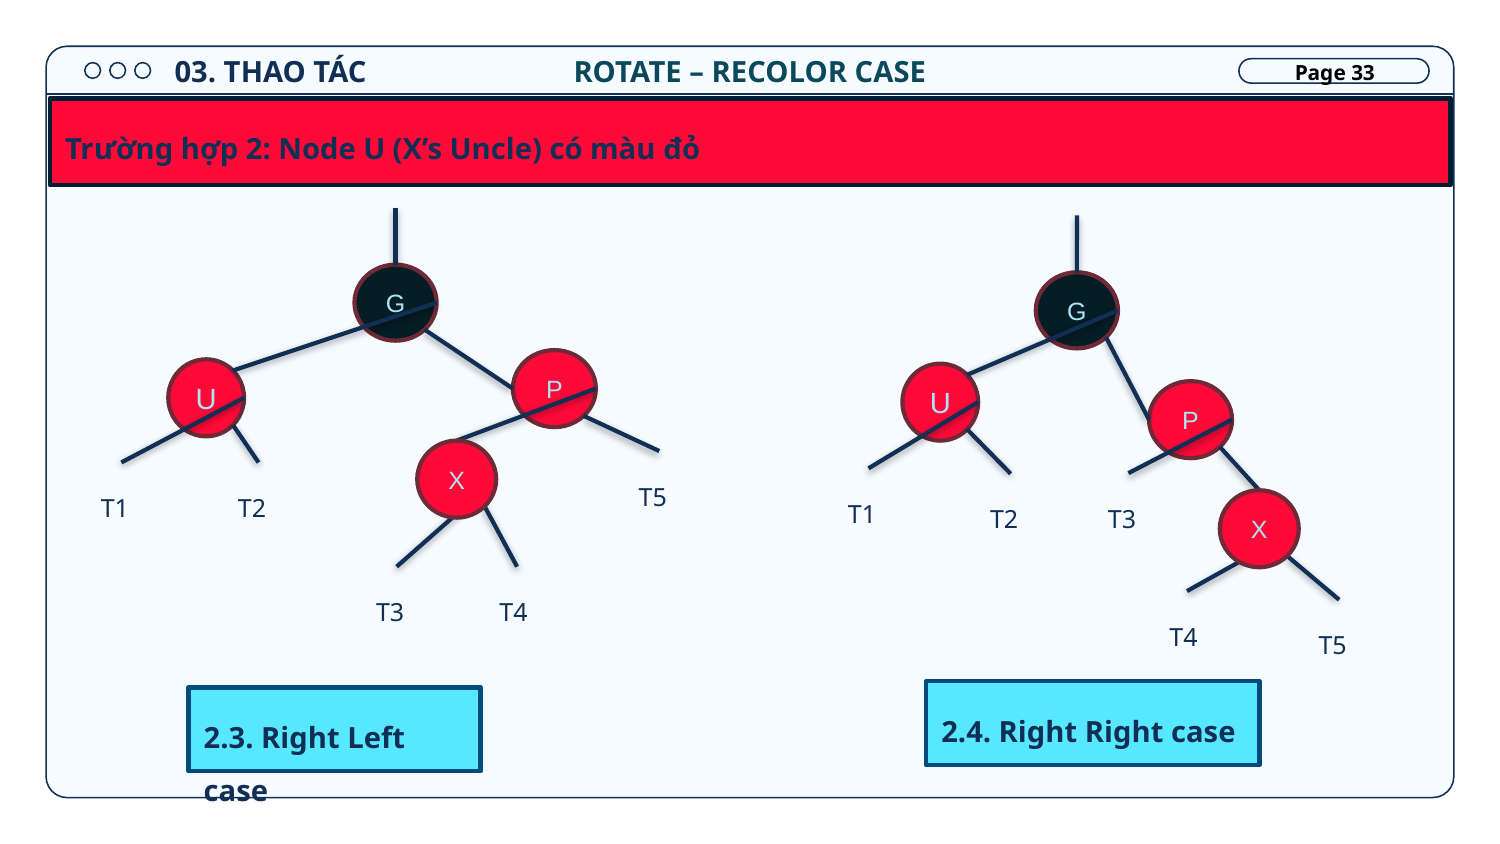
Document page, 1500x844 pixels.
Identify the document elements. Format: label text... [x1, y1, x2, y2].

text_box T5 [1303, 599, 1375, 667]
text_box X [415, 438, 499, 520]
text_box T1 [85, 462, 157, 529]
text_box T4 [484, 566, 550, 633]
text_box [396, 506, 429, 567]
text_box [1219, 446, 1260, 491]
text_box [456, 415, 526, 441]
text_box T2 [222, 462, 295, 529]
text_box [121, 424, 180, 463]
text_box T3 [361, 566, 433, 633]
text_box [1105, 336, 1162, 393]
text_box P [531, 398, 597, 430]
text_box G [1033, 270, 1121, 335]
text_box G [371, 313, 438, 343]
text_box U [900, 361, 981, 432]
text_box U [192, 406, 246, 439]
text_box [583, 415, 660, 452]
text_box 03. THAO TÁC [145, 38, 396, 108]
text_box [966, 429, 1011, 474]
text_box T4 [1154, 591, 1220, 658]
text_box 2.4. Right Right case [926, 681, 1260, 765]
text_box 2.3. Right Left case [188, 687, 481, 772]
subtitle Trường hợp 2: Node U (X’s Uncle) có màu đỏ [50, 98, 1451, 185]
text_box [868, 429, 914, 469]
text_box T5 [623, 451, 695, 518]
text_box Page 33 [1280, 52, 1393, 92]
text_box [424, 329, 526, 362]
text_box X [1217, 488, 1301, 570]
text_box G [1057, 318, 1120, 351]
text_box P [1179, 430, 1233, 461]
text_box G [352, 263, 439, 324]
text_box U [931, 410, 980, 443]
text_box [232, 329, 367, 371]
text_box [1128, 446, 1162, 474]
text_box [529, 391, 597, 423]
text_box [966, 336, 1049, 375]
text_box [1186, 555, 1232, 592]
text_box P [1147, 379, 1235, 449]
text_box T3 [1092, 473, 1164, 540]
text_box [484, 506, 518, 567]
text_box U [166, 357, 247, 424]
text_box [1286, 555, 1340, 600]
text_box P [511, 347, 598, 412]
text_box ROTATE – RECOLOR CASE [441, 45, 1059, 97]
text_box T1 [832, 468, 905, 535]
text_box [232, 424, 259, 463]
text_box T2 [975, 473, 1047, 540]
